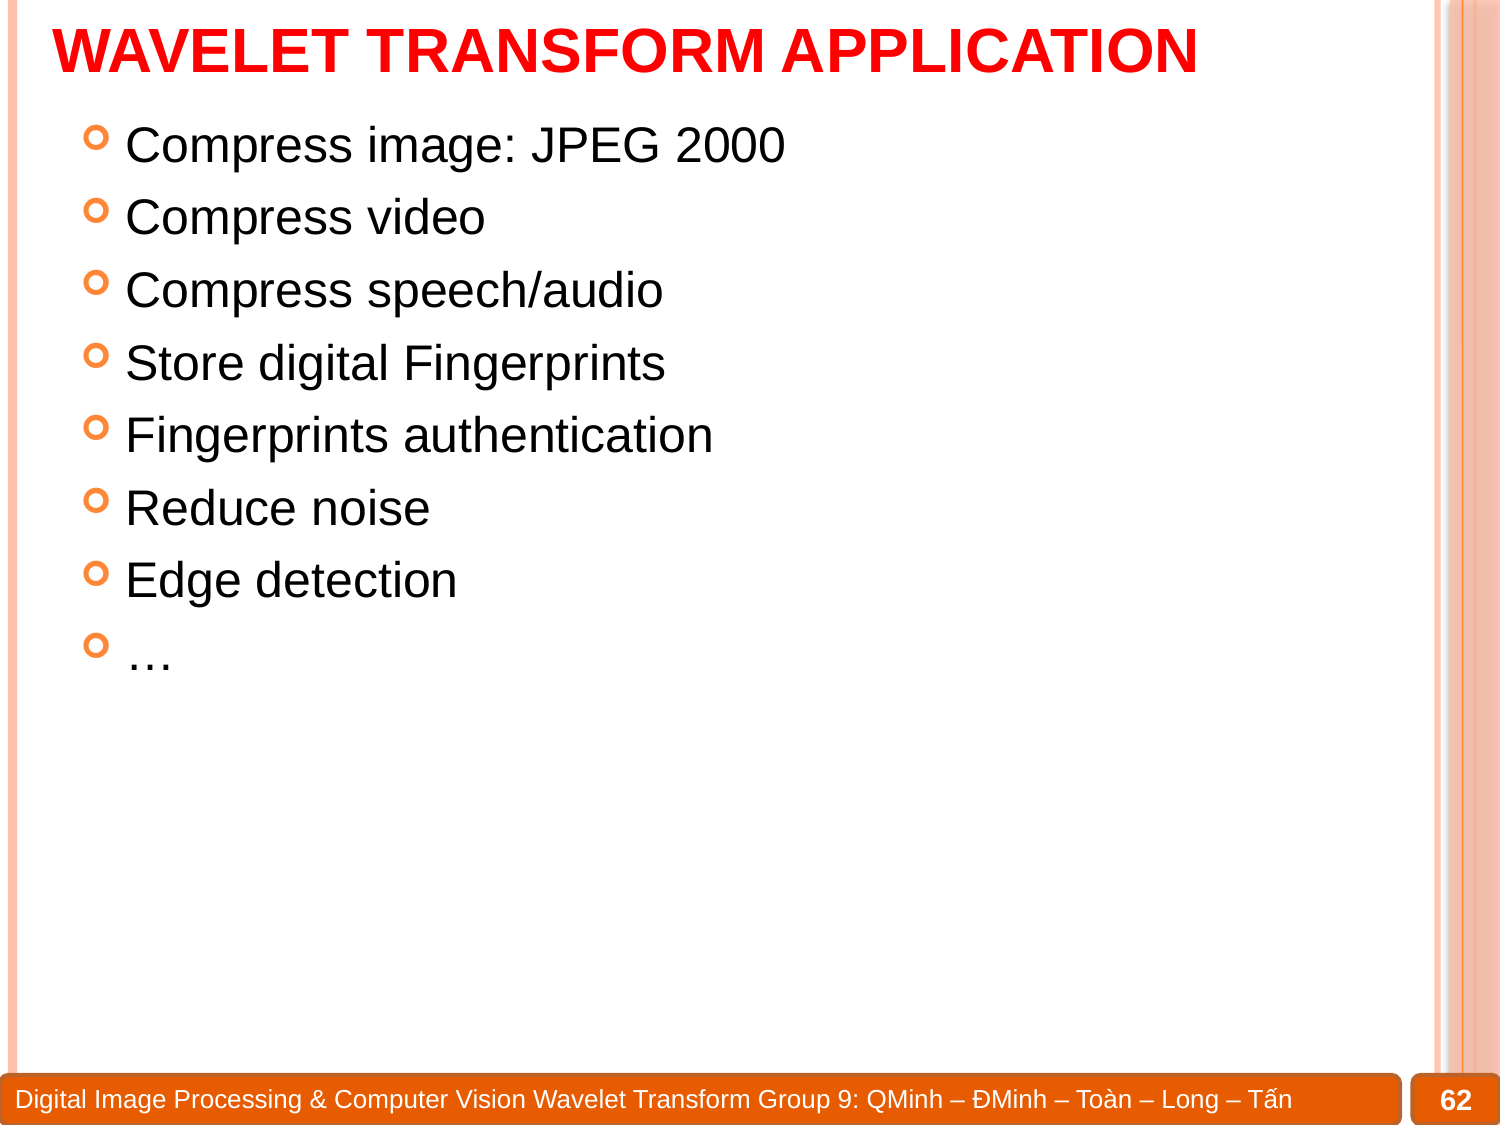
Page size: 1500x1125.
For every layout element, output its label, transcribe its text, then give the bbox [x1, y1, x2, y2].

title WAVELET TRANSFORM APPLICATION [37, 12, 1425, 93]
slide_number 62 [1412, 1074, 1500, 1123]
list Compress image: JPEG 2000 Compress video Compress speech/audio Store digital Fingerprints Fingerprints authentication Reduce noise Edge detection … [65, 105, 1391, 1018]
